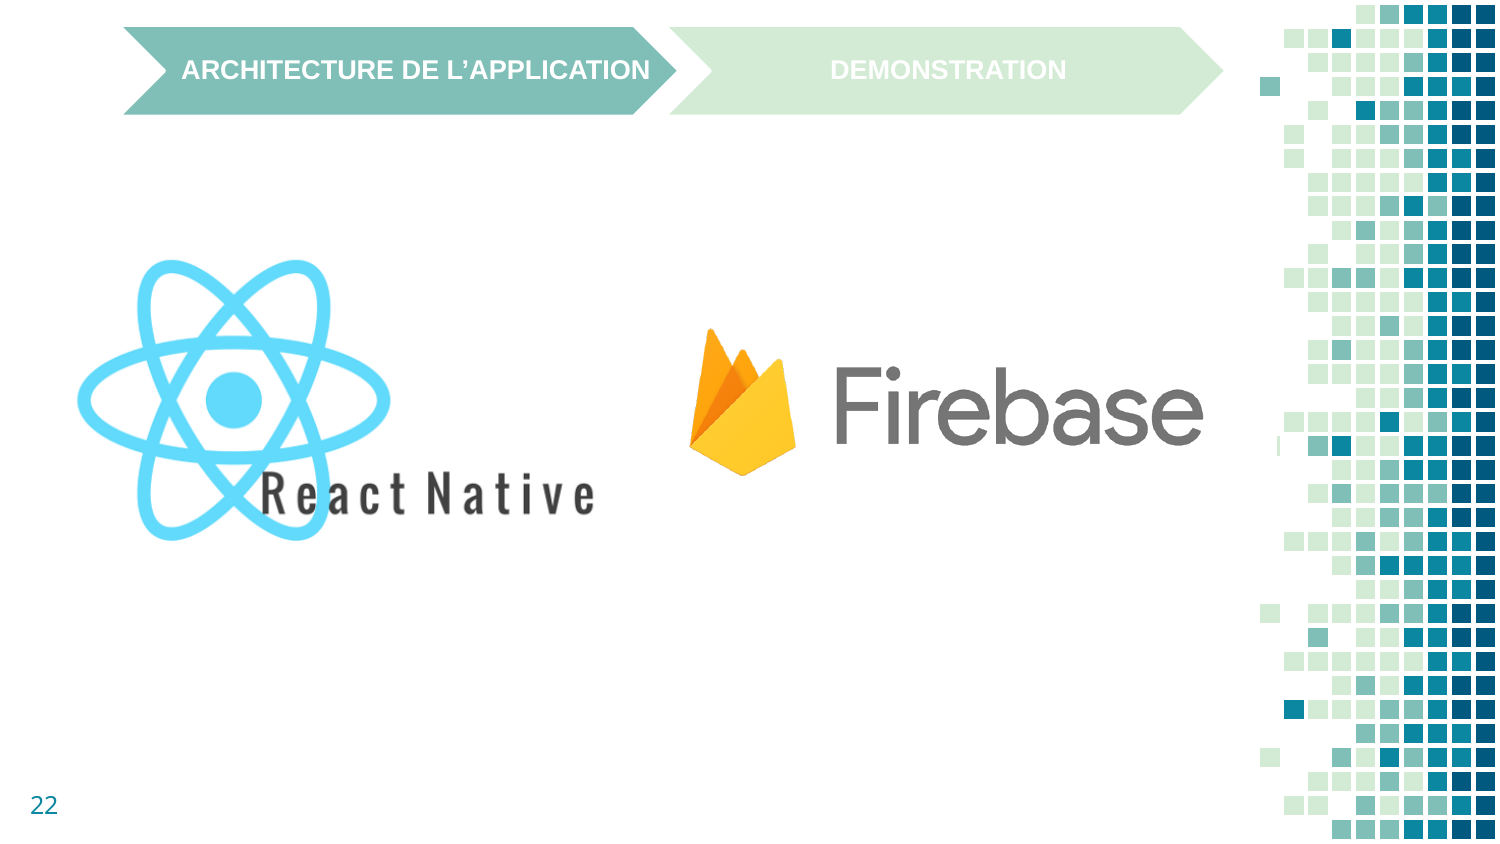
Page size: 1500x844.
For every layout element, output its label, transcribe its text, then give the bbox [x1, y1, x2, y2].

picture [44, 217, 1277, 590]
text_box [663, 24, 1228, 118]
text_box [117, 24, 662, 118]
slide_number 22 [15, 774, 105, 839]
